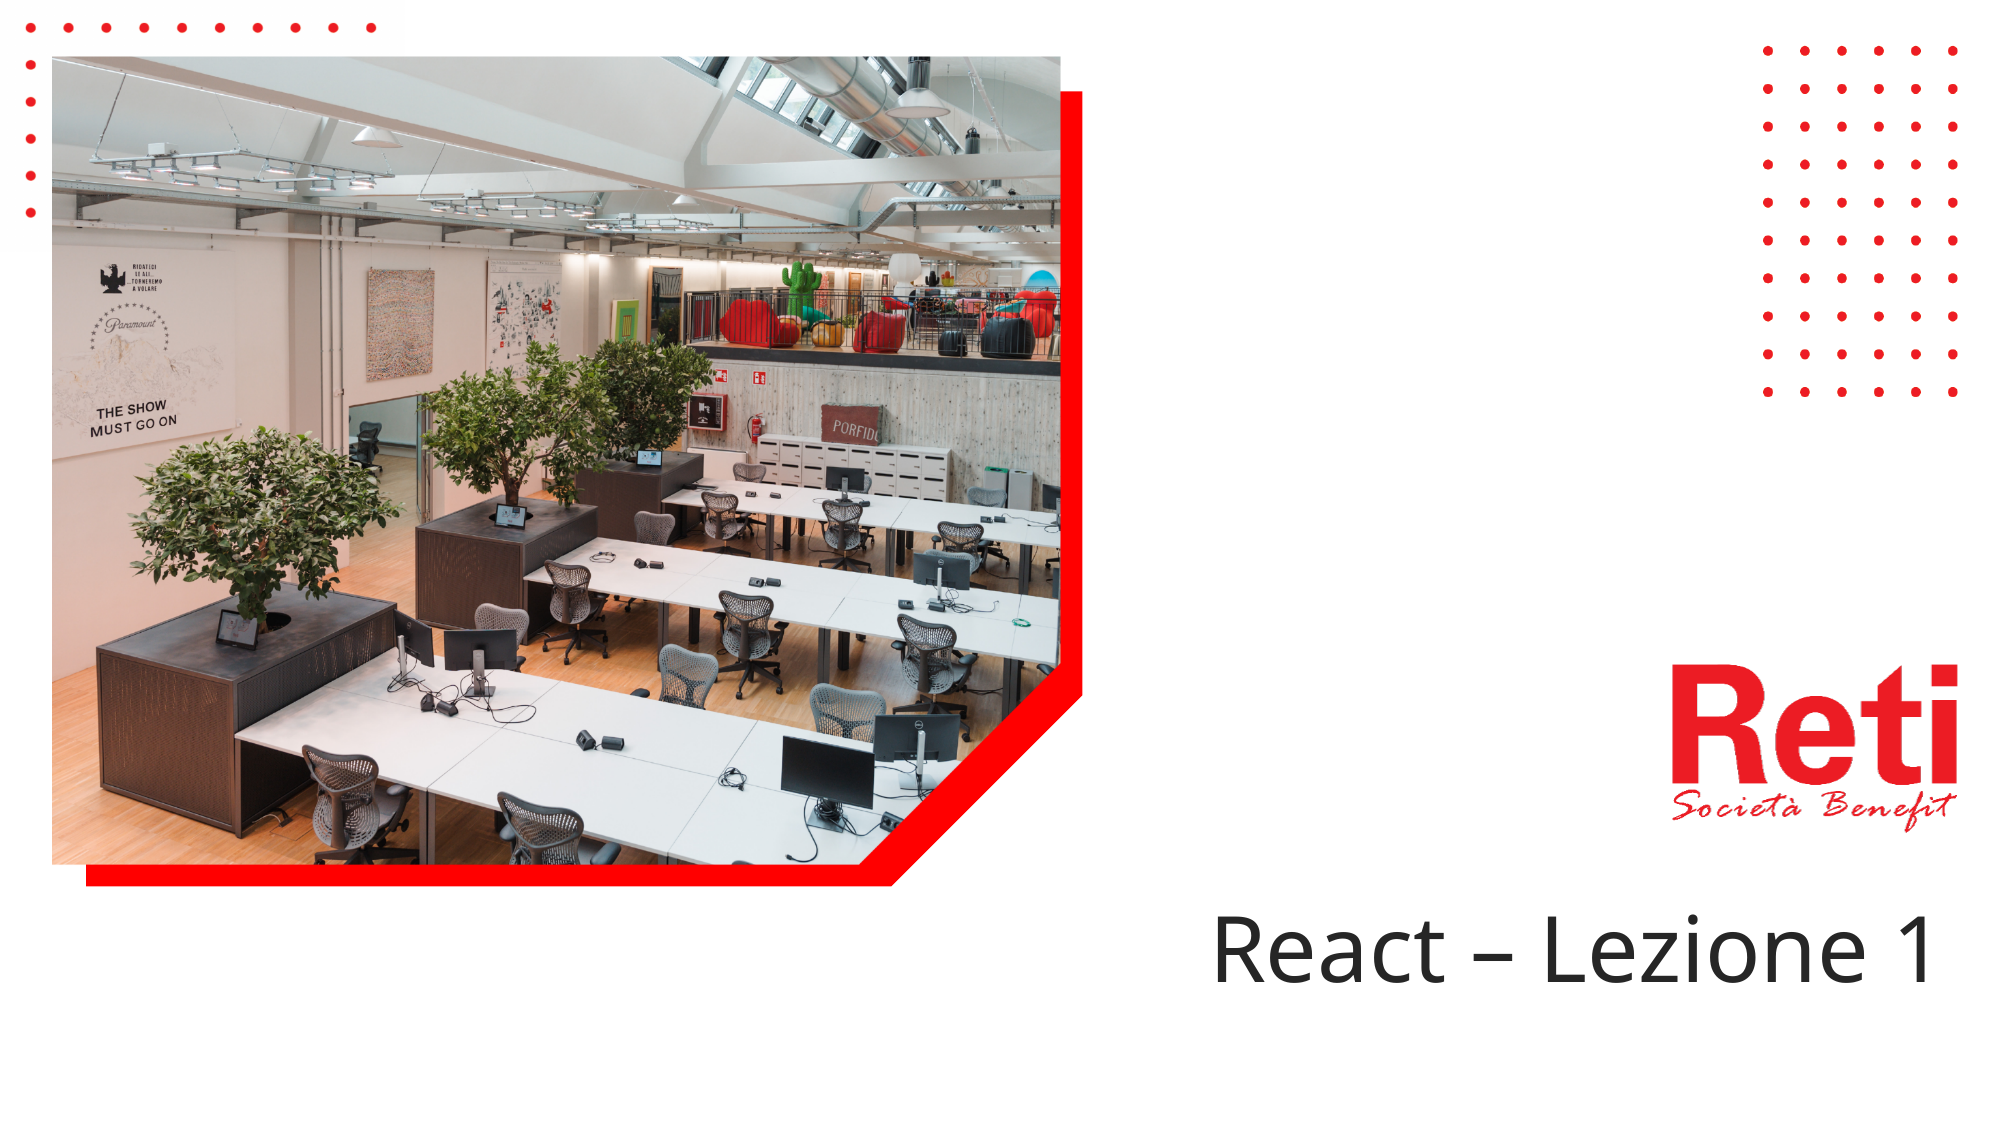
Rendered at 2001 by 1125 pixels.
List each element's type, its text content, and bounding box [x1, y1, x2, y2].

picture [1650, 644, 1980, 847]
picture [1, 1, 1071, 900]
title React – Lezione 1 [235, 885, 1961, 1103]
picture [1728, 20, 1980, 426]
